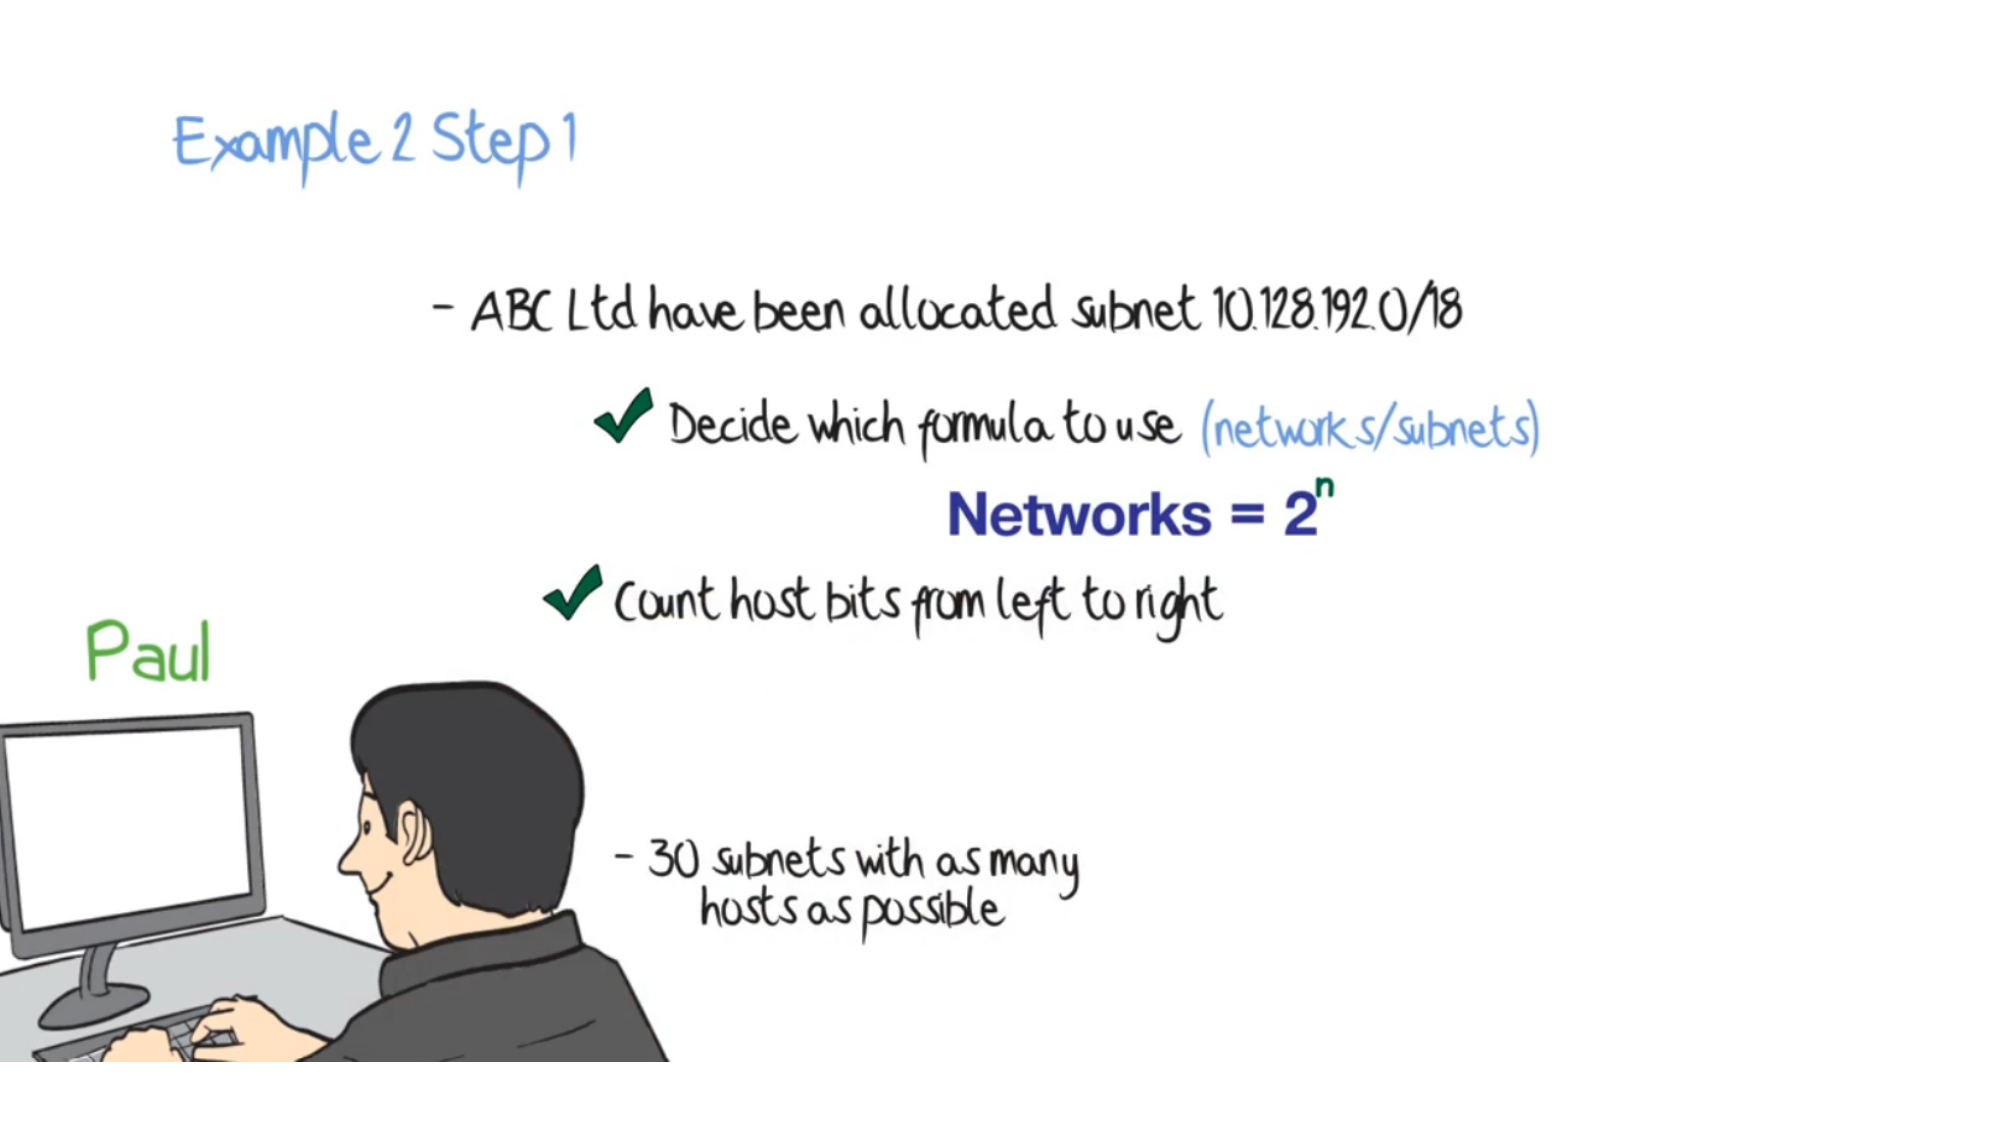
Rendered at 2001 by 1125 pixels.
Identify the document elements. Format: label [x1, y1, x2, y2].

picture [0, 63, 2000, 1062]
